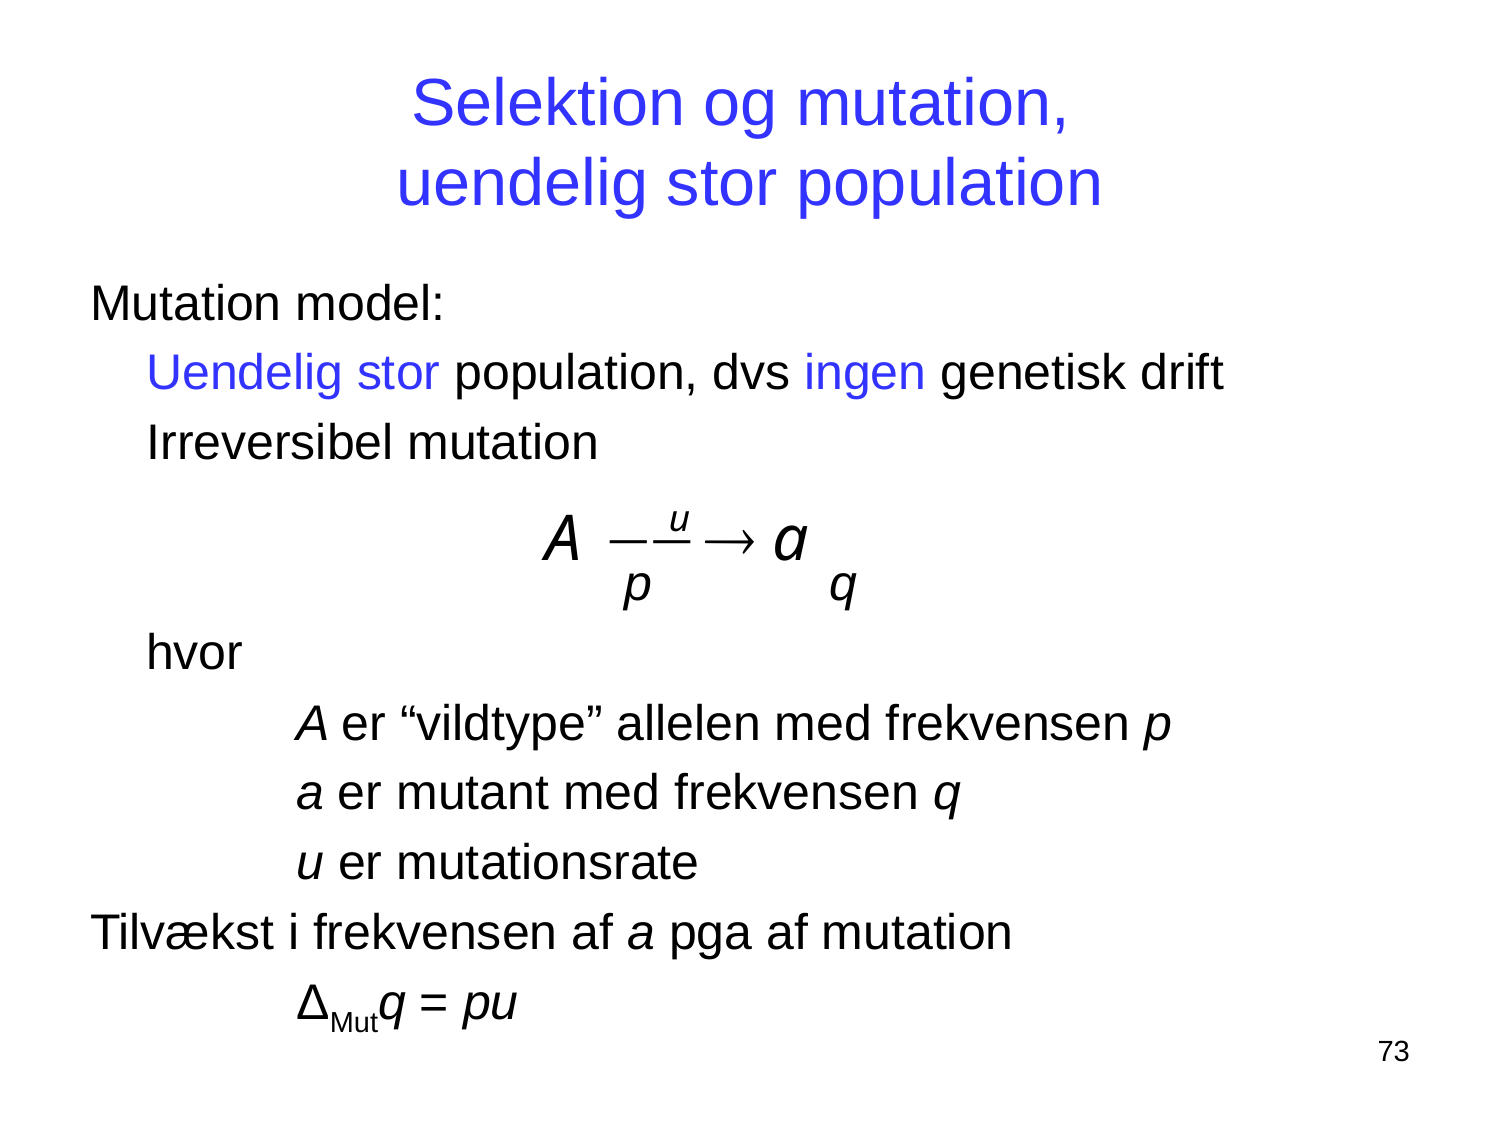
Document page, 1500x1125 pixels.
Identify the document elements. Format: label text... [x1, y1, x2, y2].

slide_number 73 [1074, 1024, 1426, 1103]
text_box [534, 491, 830, 577]
list Mutation model: Uendelig stor population, dvs ingen genetisk drift Irreversibel mutation p q hvor A er “vildtype” allelen med frekvensen p a er mutant med frekvensen q u er mutationsrate Tilvækst i frekvensen af a pga af mutation ΔMutq = pu [75, 262, 1459, 1005]
title Selektion og mutation, uendelig stor population [75, 45, 1425, 233]
